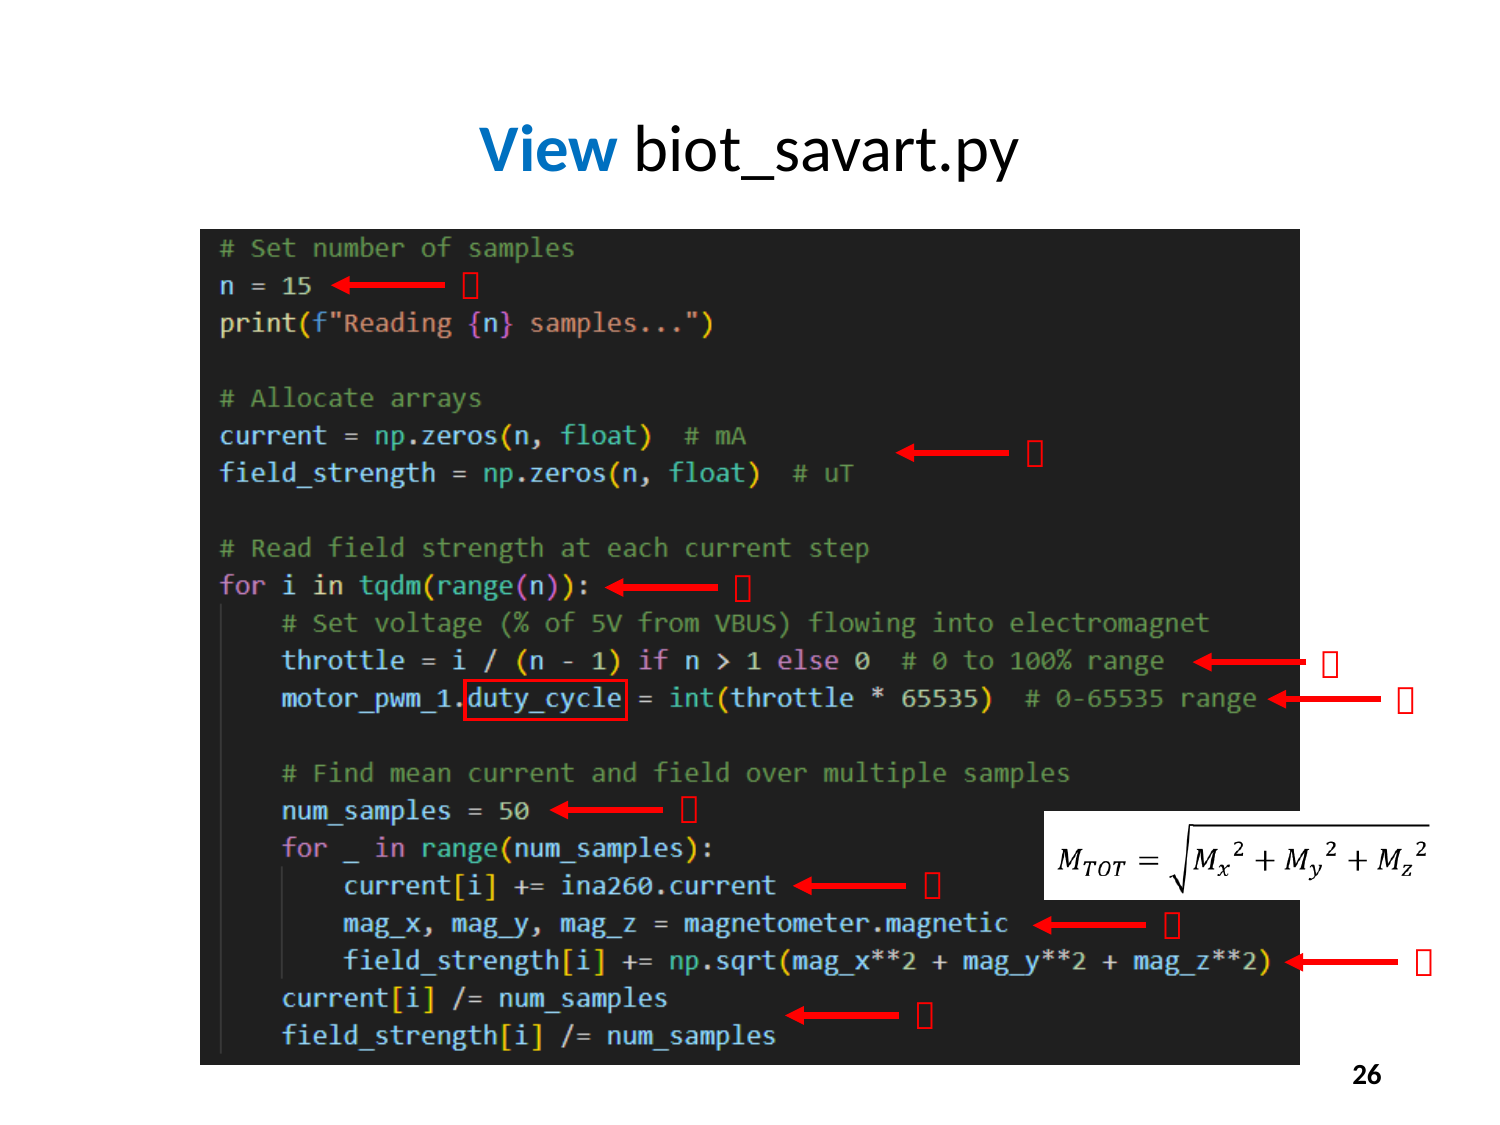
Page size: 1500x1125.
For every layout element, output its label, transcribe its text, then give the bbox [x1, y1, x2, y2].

slide_number 26 [1059, 1042, 1397, 1103]
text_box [1192, 633, 1368, 695]
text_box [784, 984, 962, 1046]
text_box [1032, 894, 1210, 955]
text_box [549, 779, 727, 840]
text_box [604, 557, 780, 618]
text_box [792, 854, 970, 916]
title View biot_savart.py [103, 59, 1397, 241]
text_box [1267, 669, 1443, 730]
picture [200, 229, 1443, 1066]
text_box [1284, 931, 1461, 992]
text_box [330, 254, 508, 316]
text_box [895, 422, 1073, 483]
